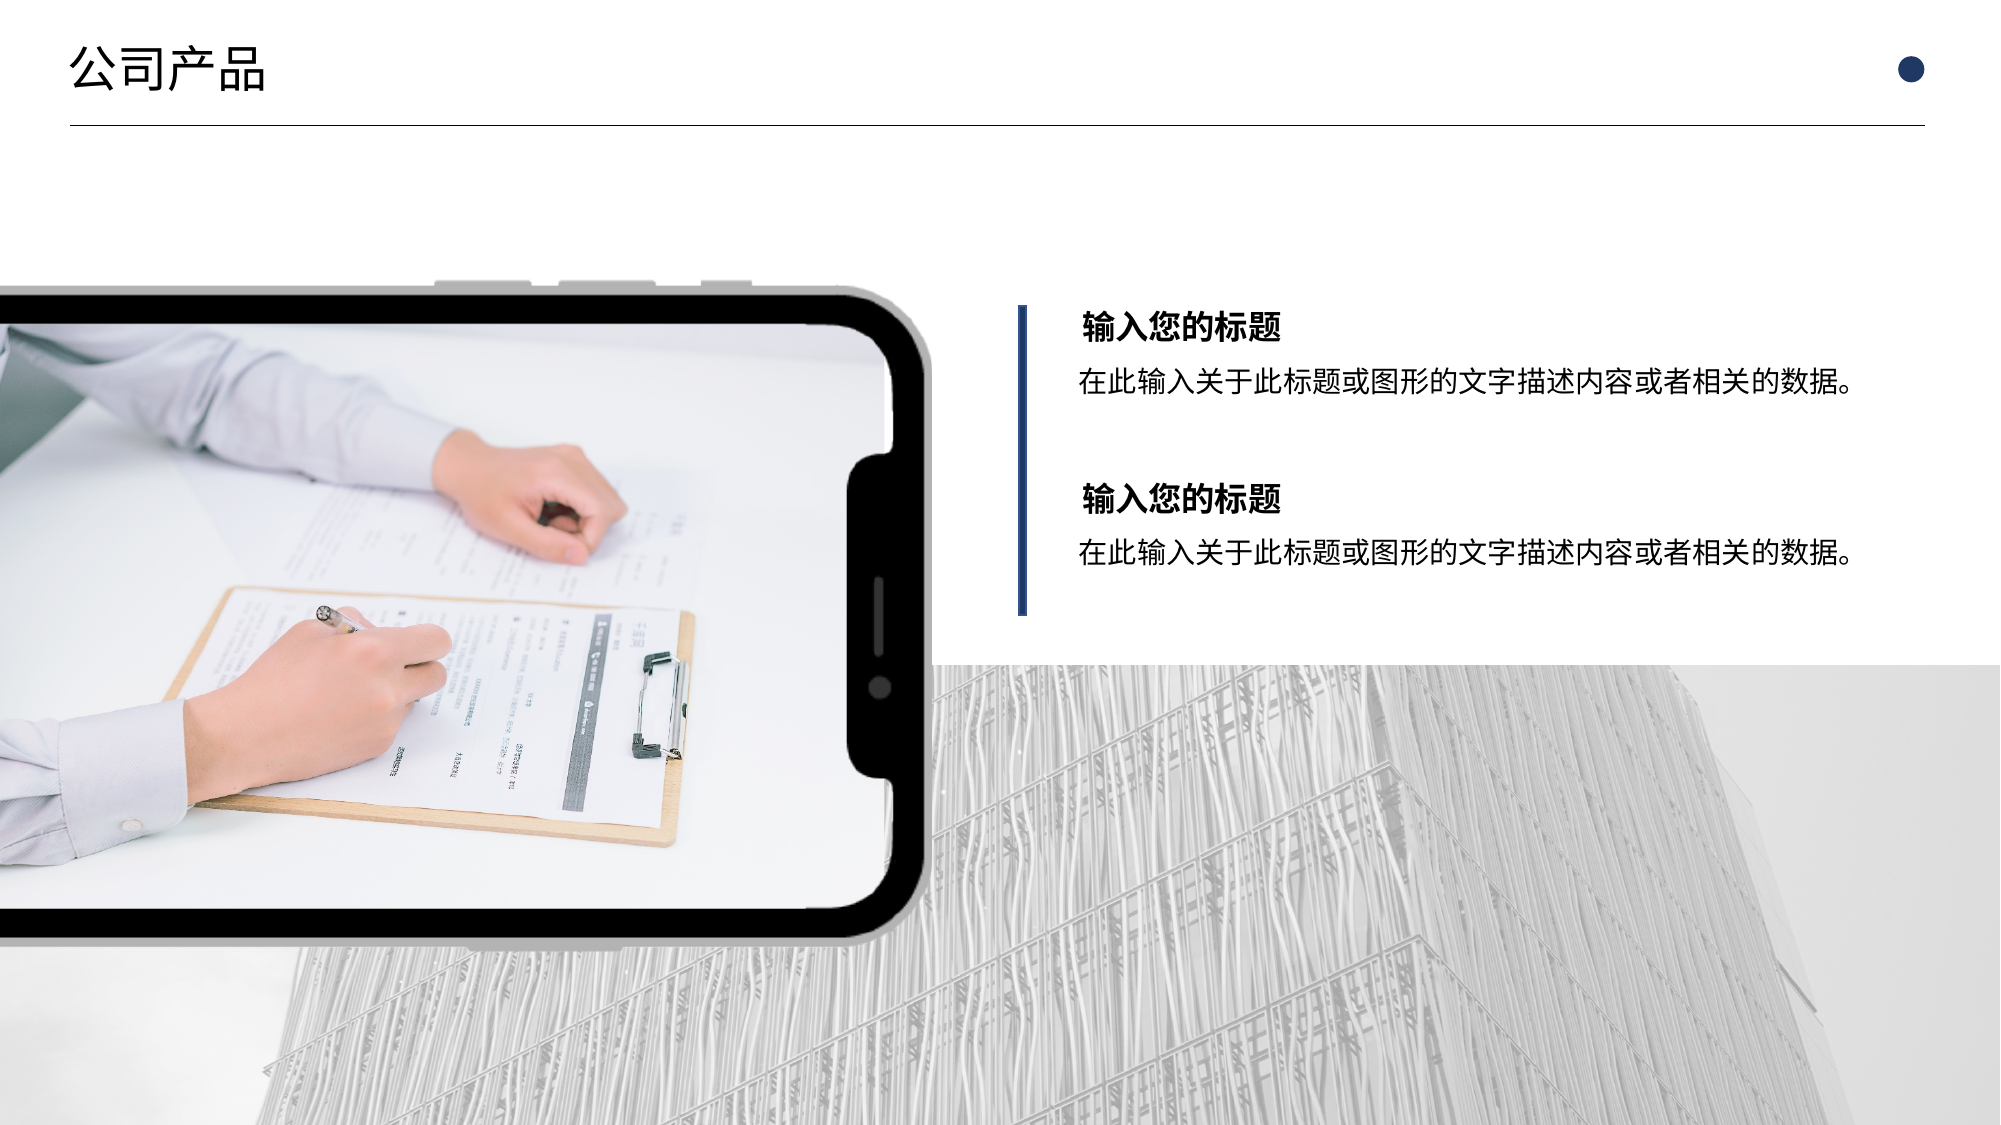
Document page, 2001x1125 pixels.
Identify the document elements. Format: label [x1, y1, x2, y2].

text_box [0, 279, 932, 952]
picture [0, 665, 2000, 1125]
text_box [1068, 467, 1866, 580]
text_box [1018, 305, 1027, 616]
text_box [1068, 296, 1866, 409]
